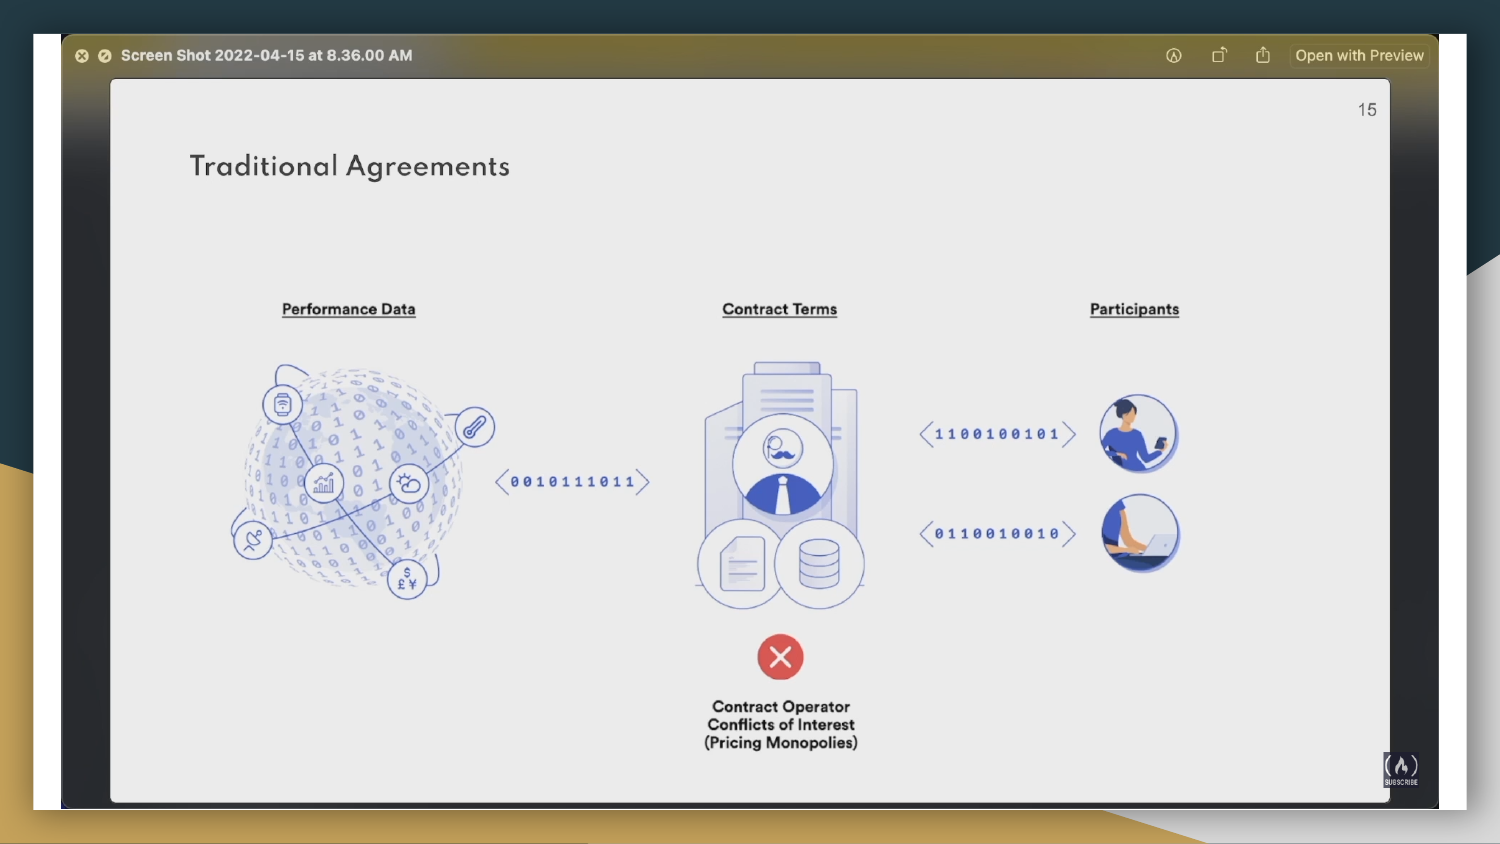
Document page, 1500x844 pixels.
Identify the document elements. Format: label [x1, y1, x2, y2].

picture [61, 34, 1439, 810]
